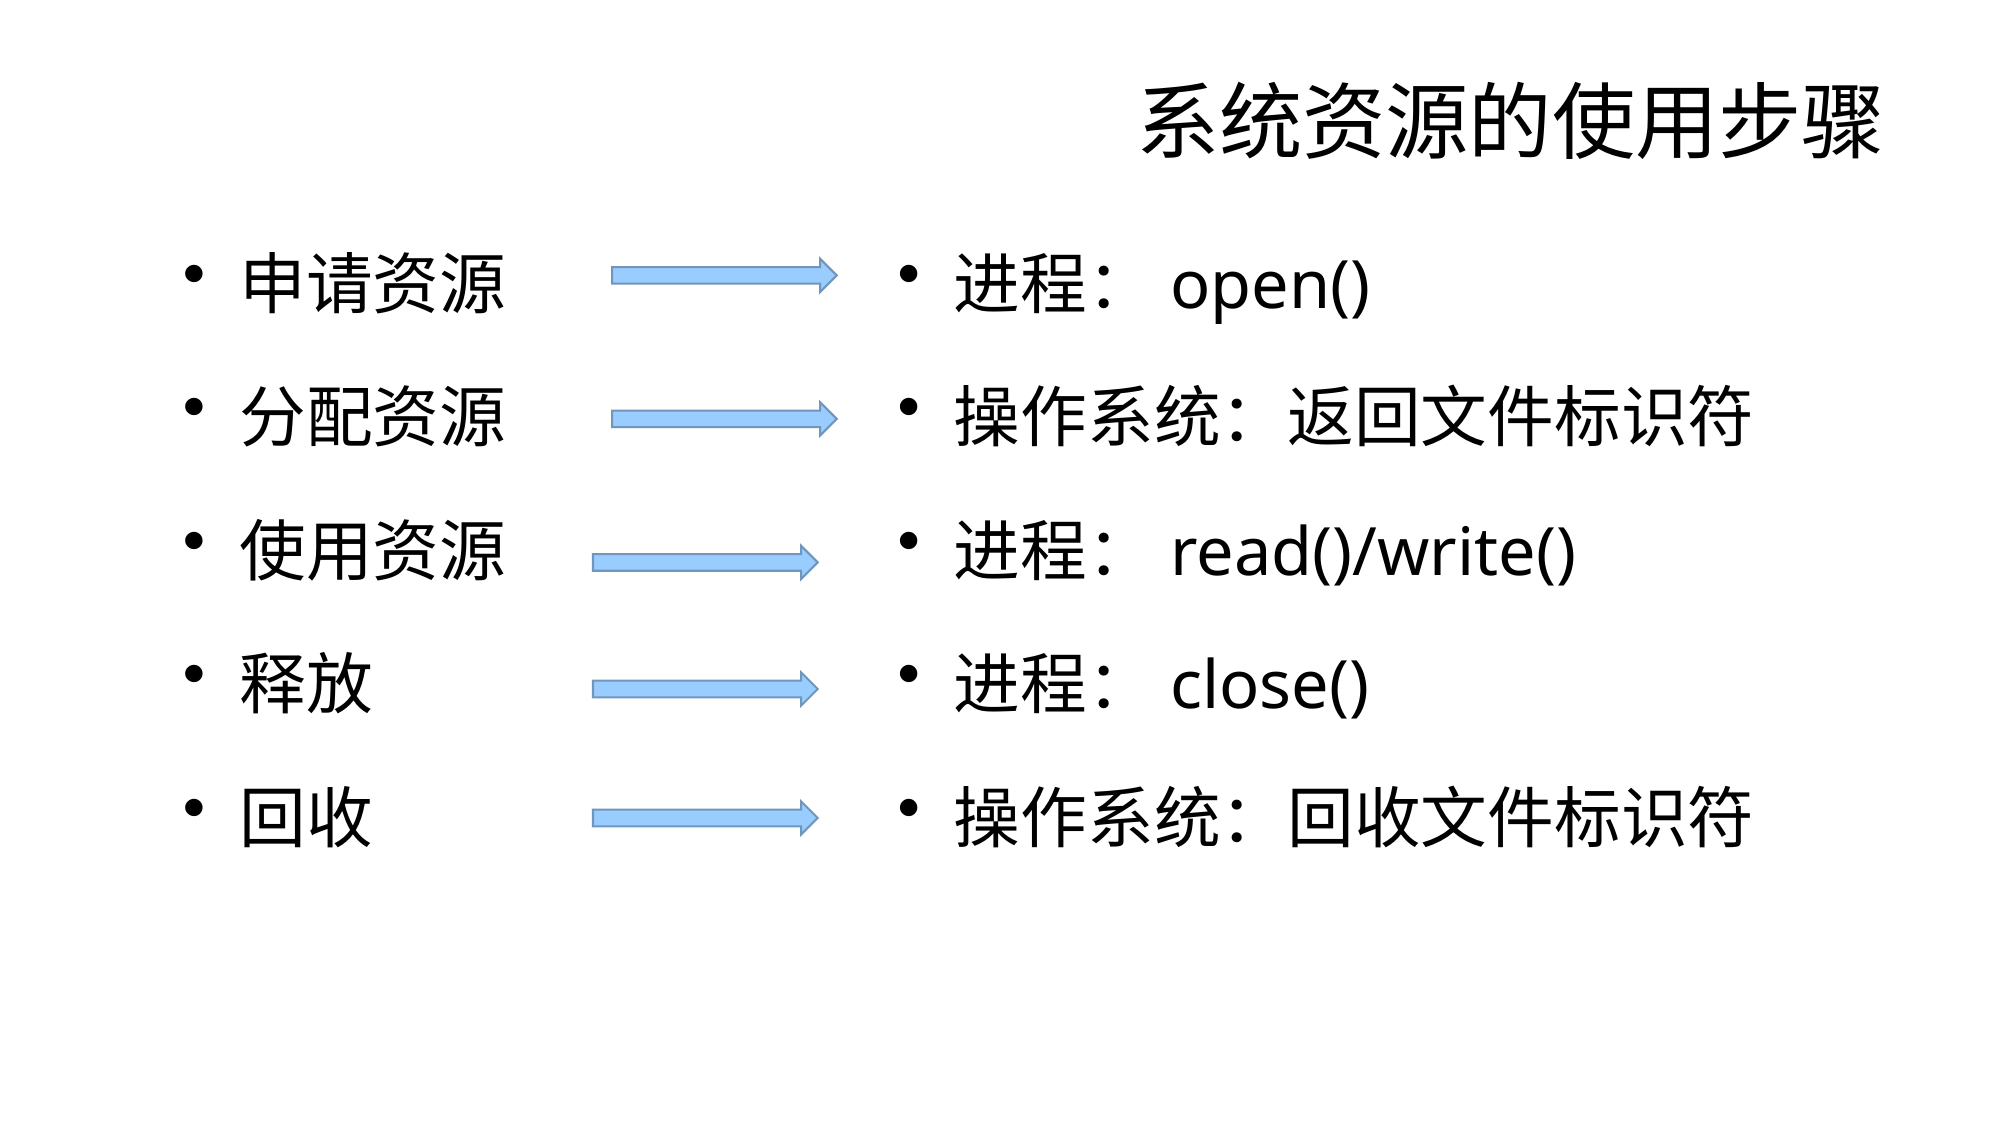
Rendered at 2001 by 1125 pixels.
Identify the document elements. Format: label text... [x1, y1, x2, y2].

text_box [591, 543, 820, 582]
title 系统资源的使用步骤 [99, 44, 1901, 195]
text_box [591, 669, 820, 709]
list 申请资源 分配资源 使用资源 释放 回收 [167, 193, 896, 1006]
text_box [611, 256, 839, 295]
text_box [611, 399, 839, 439]
text_box [591, 798, 820, 838]
text_box 进程：open() 操作系统：返回文件标识符 进程：read()/write() 进程：close() 操作系统：回收文件标识符 [882, 193, 1826, 1005]
